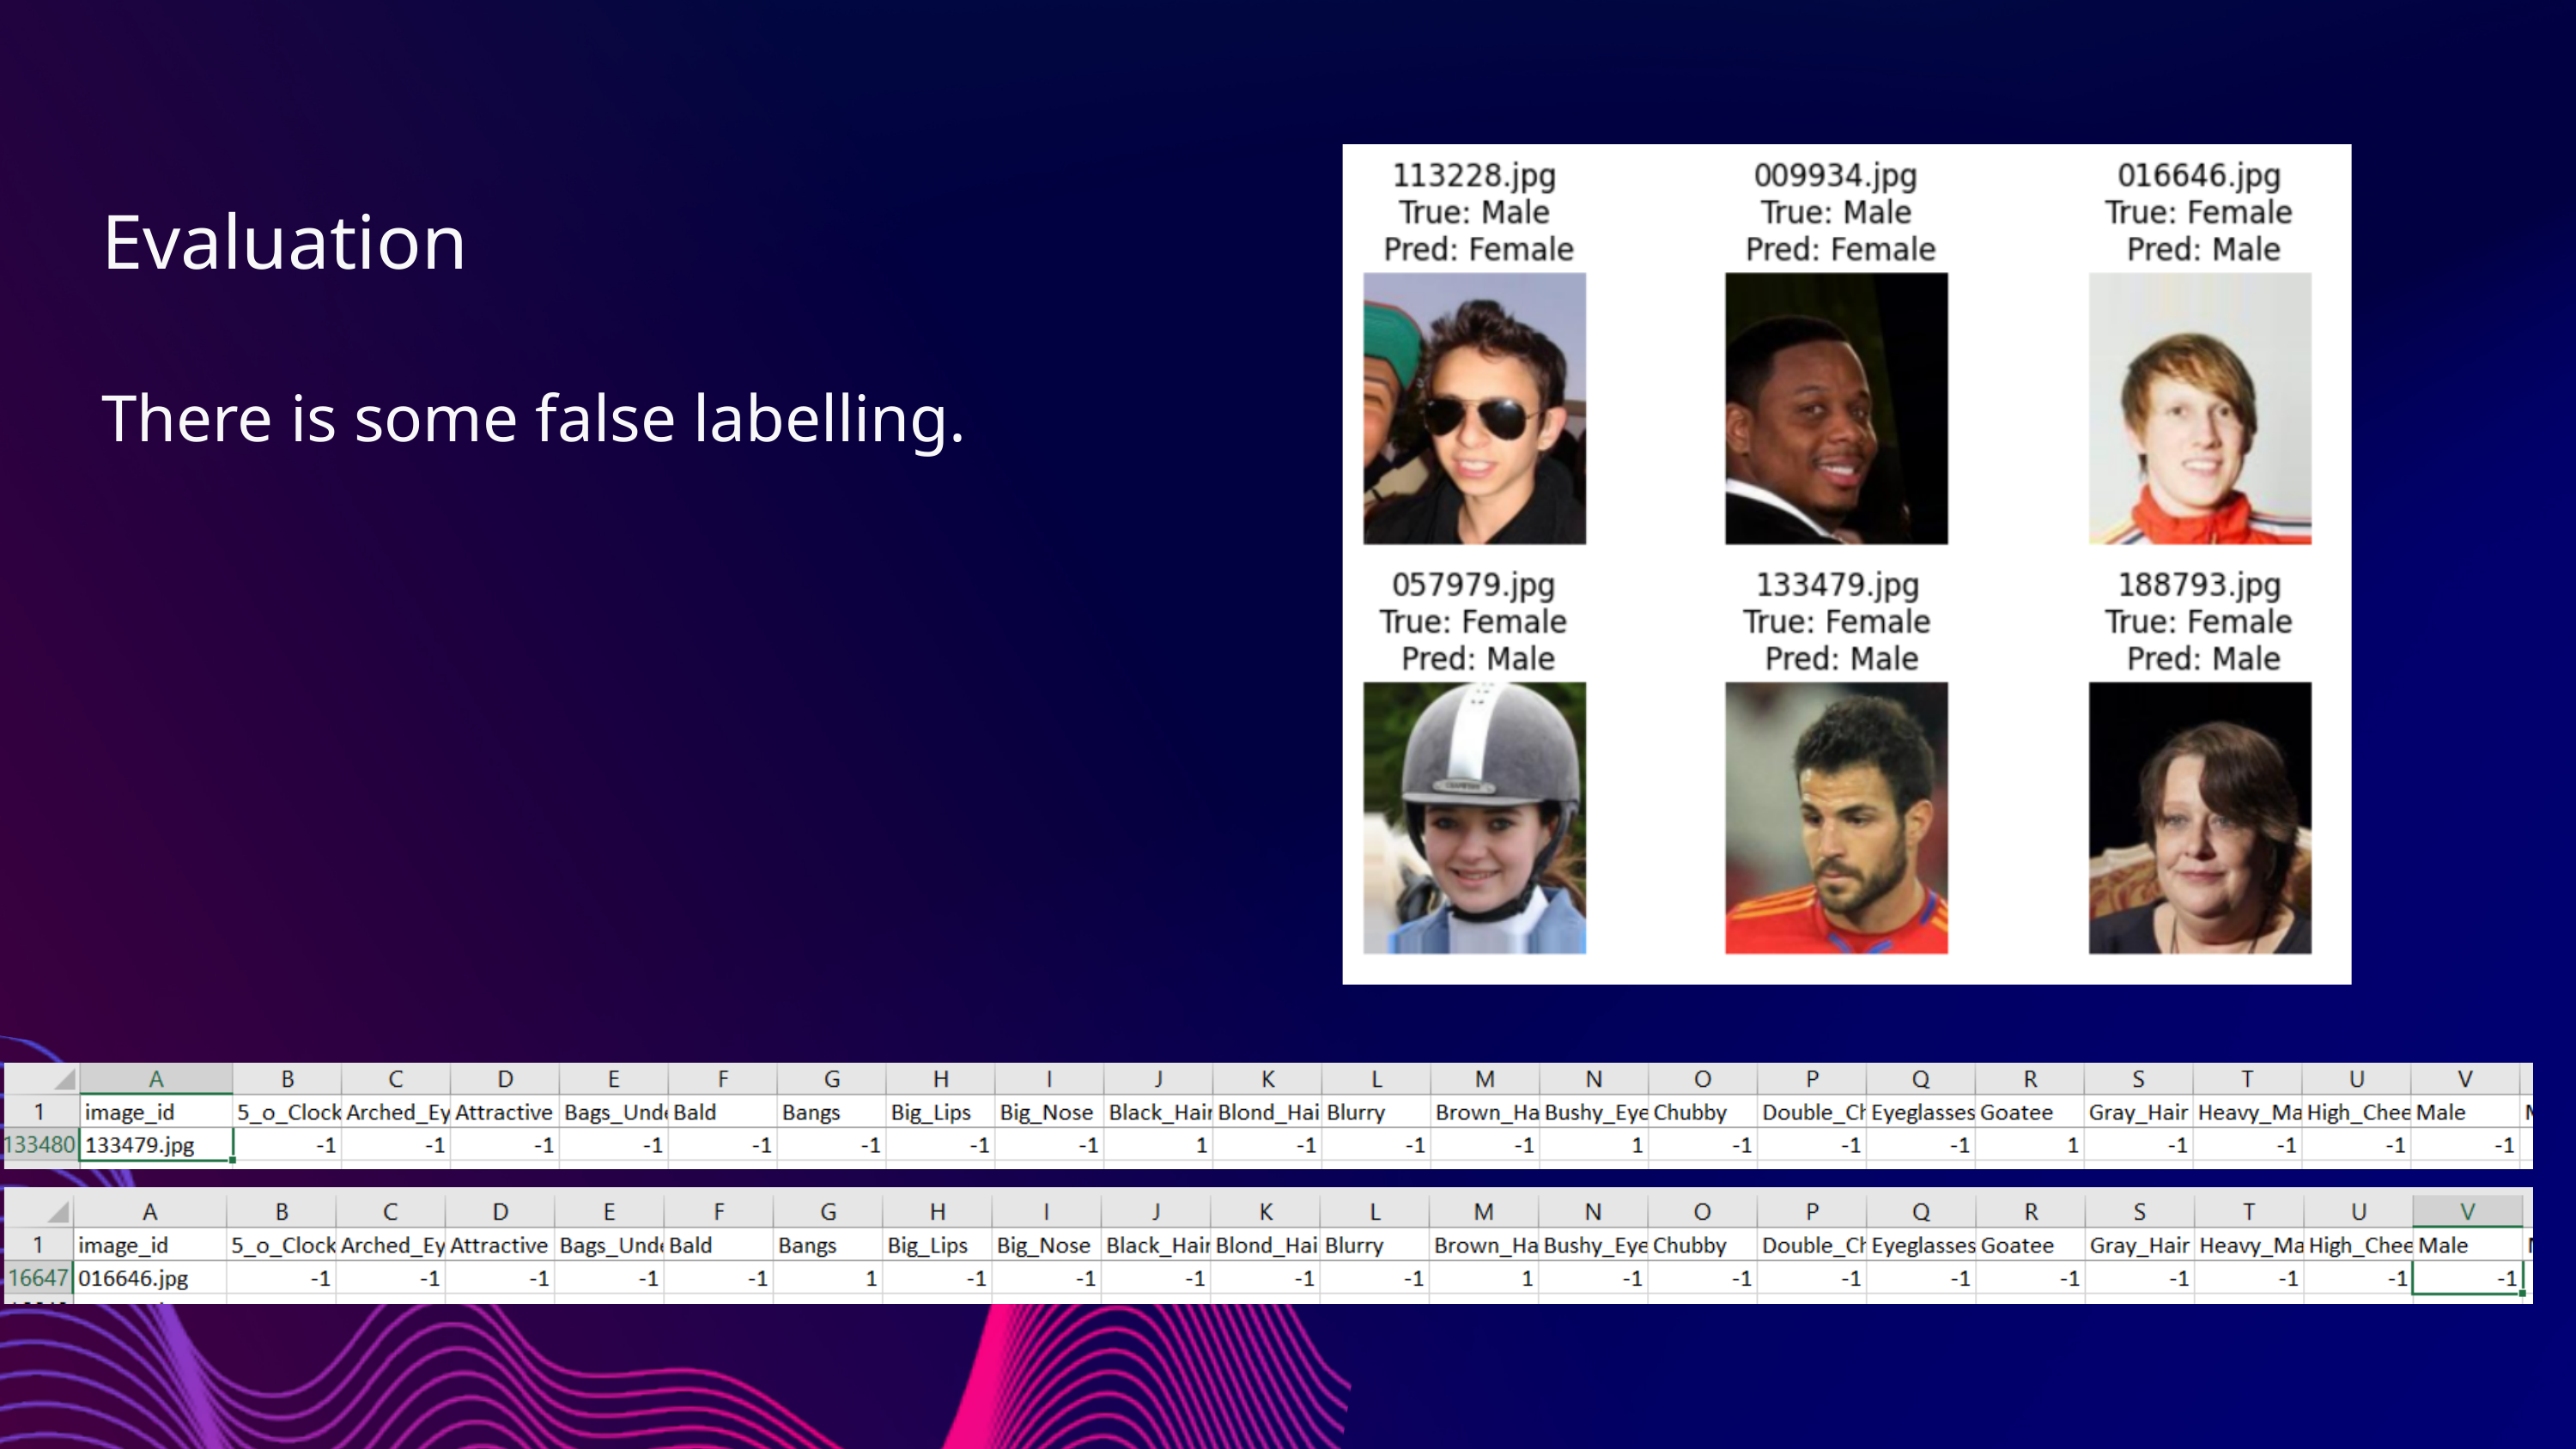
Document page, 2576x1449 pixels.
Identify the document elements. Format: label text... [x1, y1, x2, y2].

text_box [1342, 144, 2352, 985]
text_box There is some false labelling. [101, 377, 1033, 455]
text_box Evaluation [101, 194, 924, 284]
text_box [0, 1035, 1364, 1449]
text_box [3, 1187, 2534, 1304]
text_box [3, 1063, 2534, 1169]
text_box [0, 0, 2576, 1449]
